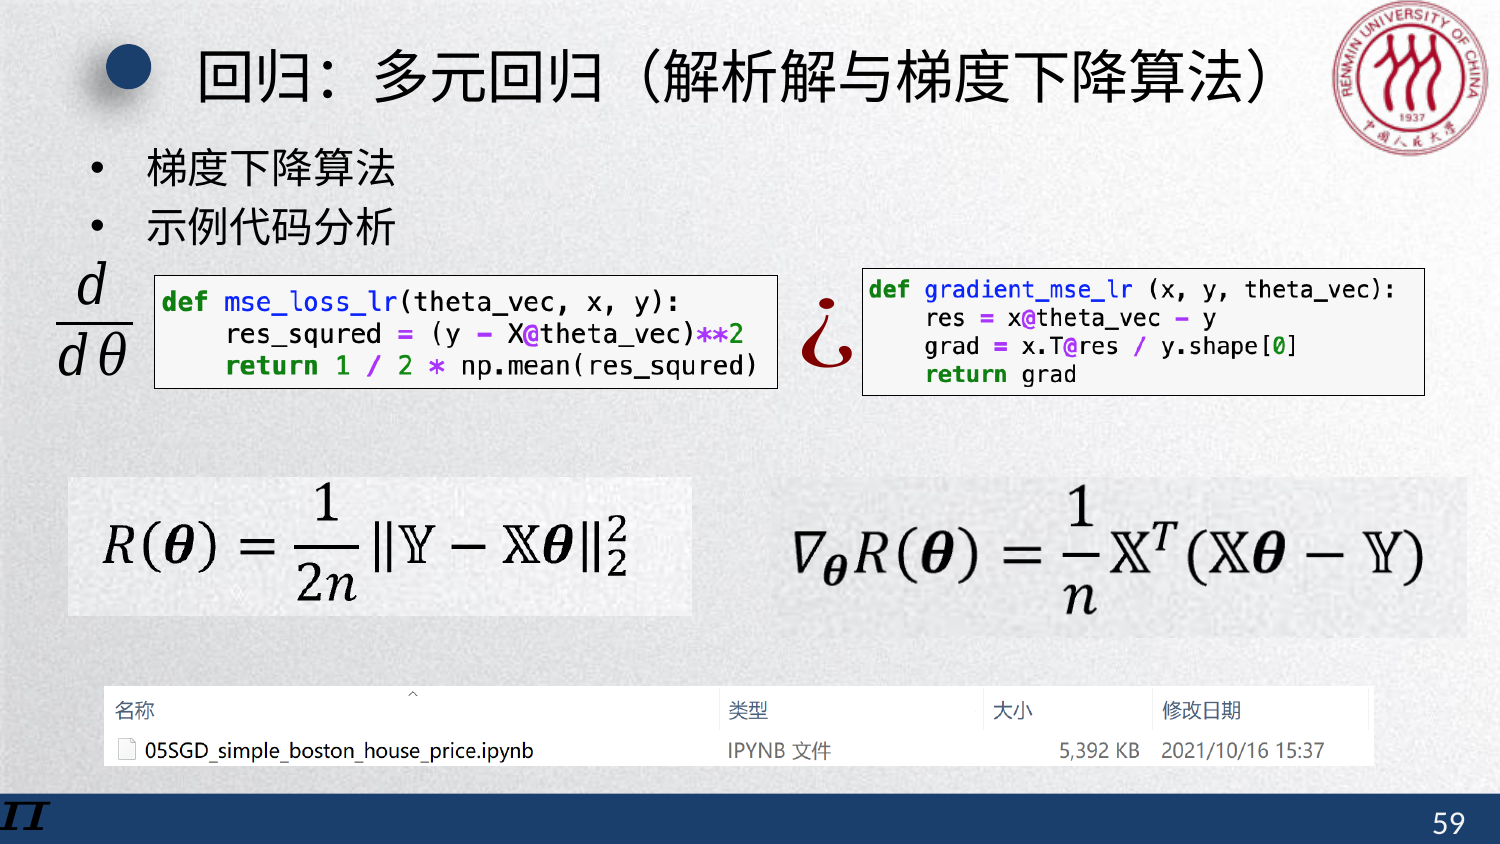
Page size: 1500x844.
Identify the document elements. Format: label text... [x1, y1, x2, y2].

list 梯度下降算法 示例代码分析 [75, 134, 1425, 781]
title 回归：多元回归（解析解与梯度下降算法） [75, 33, 1425, 116]
picture [0, 0, 1500, 793]
